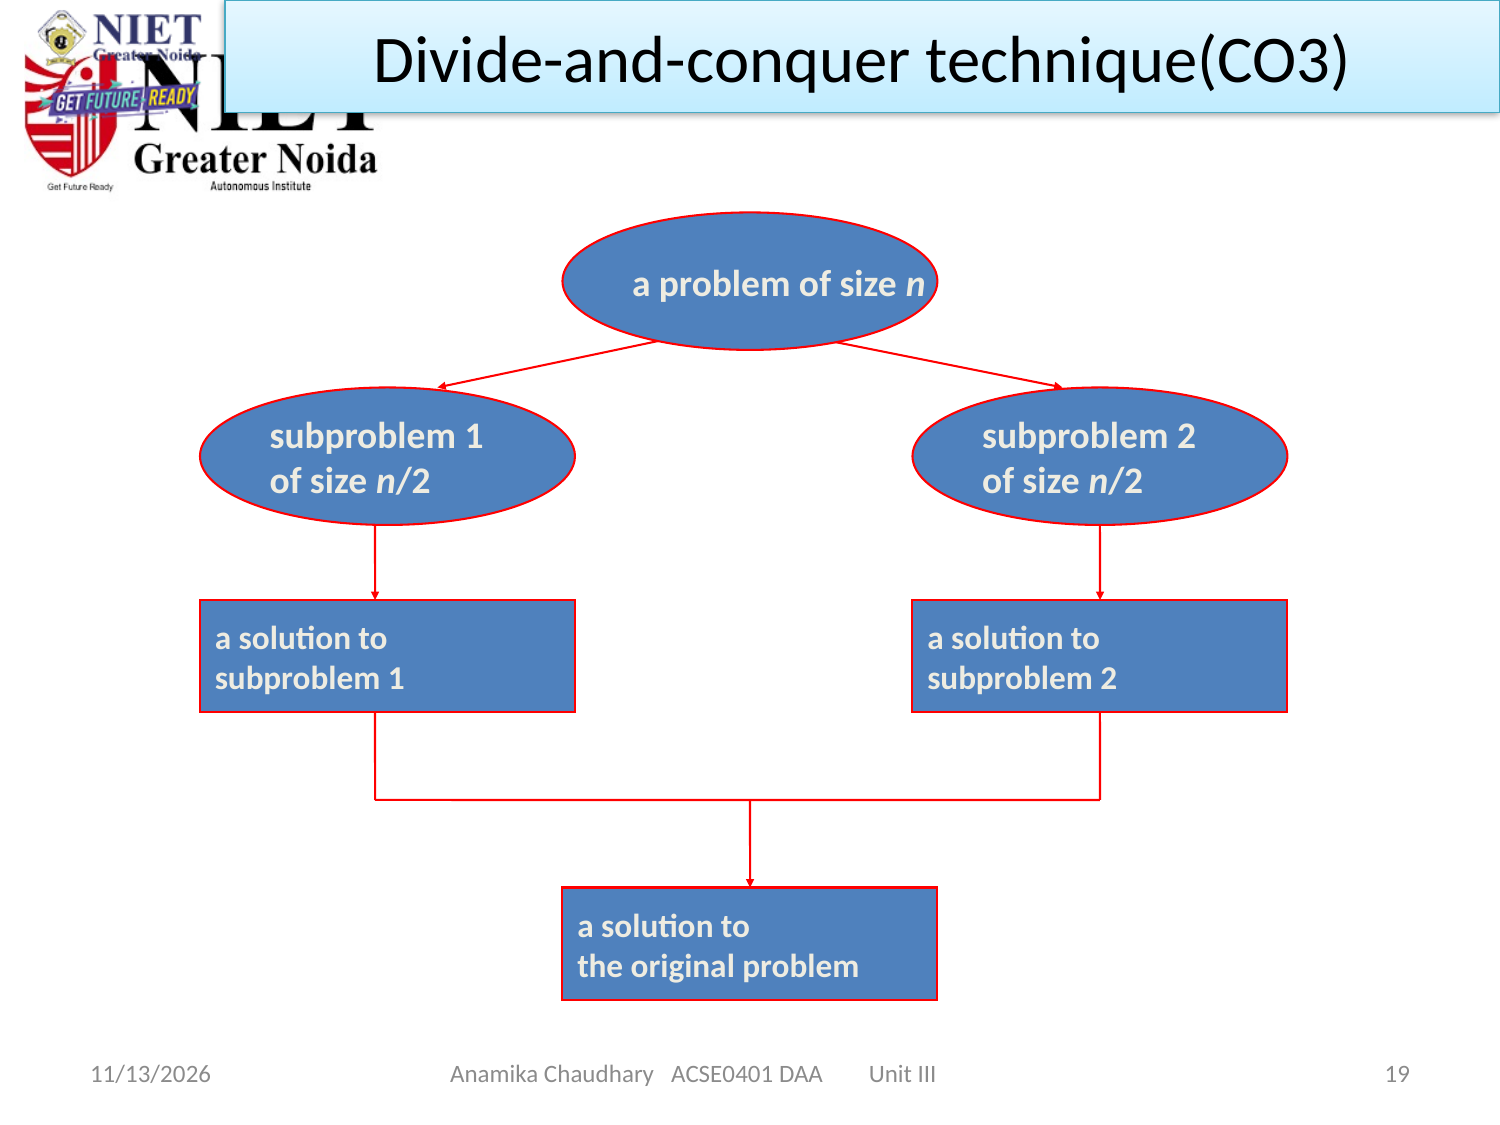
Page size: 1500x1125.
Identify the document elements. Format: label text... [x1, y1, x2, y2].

picture [0, 0, 388, 225]
text_box Divide-and-conquer technique(CO3) [238, 0, 1500, 113]
text_box a solution to subproblem 1 [199, 600, 575, 713]
text_box [838, 342, 1063, 390]
text_box [437, 341, 657, 390]
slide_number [75, 1042, 425, 1103]
text_box a solution to the original problem [562, 887, 938, 1000]
text_box [745, 799, 755, 888]
text_box [370, 524, 380, 601]
footer Anamika Chaudhary ACSE0401 DAA Unit III [425, 1042, 1074, 1103]
text_box a problem of size n [562, 212, 938, 350]
slide_number 19 [1074, 1042, 1425, 1103]
text_box [1095, 524, 1105, 601]
text_box subproblem 1 of size n/2 [199, 387, 575, 525]
text_box subproblem 2 of size n/2 [912, 387, 1288, 525]
text_box a solution to subproblem 2 [912, 600, 1288, 713]
